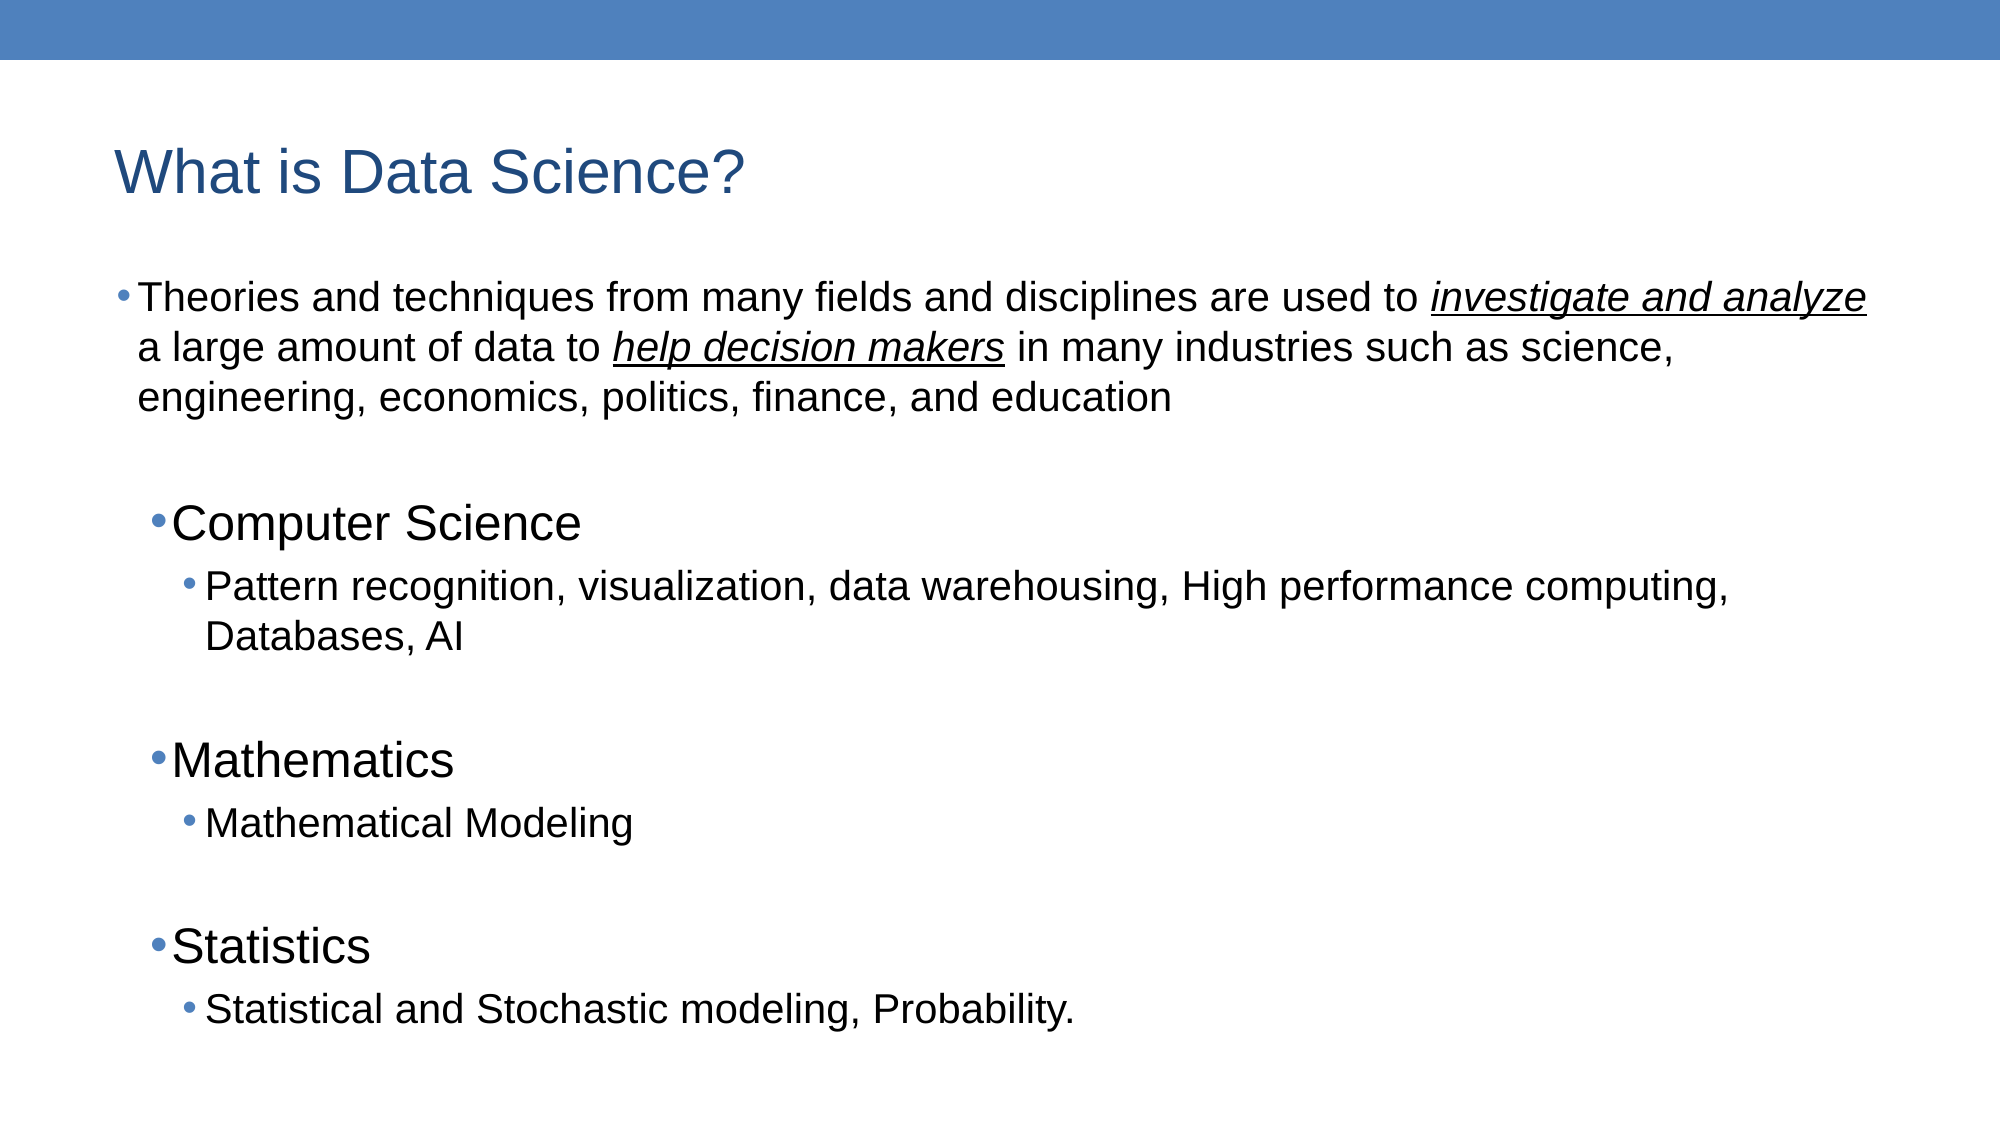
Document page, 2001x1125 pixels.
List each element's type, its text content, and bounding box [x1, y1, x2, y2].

title What is Data Science? [99, 87, 1900, 250]
list Theories and techniques from many fields and disciplines are used to investigate and analyze a large amount of data to help decision makers in many industries such as science, engineering, economics, politics, finance, and education Computer Science Pattern recognition, visualization, data warehousing, High performance computing, Databases, AI Mathematics Mathematical Modeling Statistics Statistical and Stochastic modeling, Probability. [99, 262, 1900, 1063]
